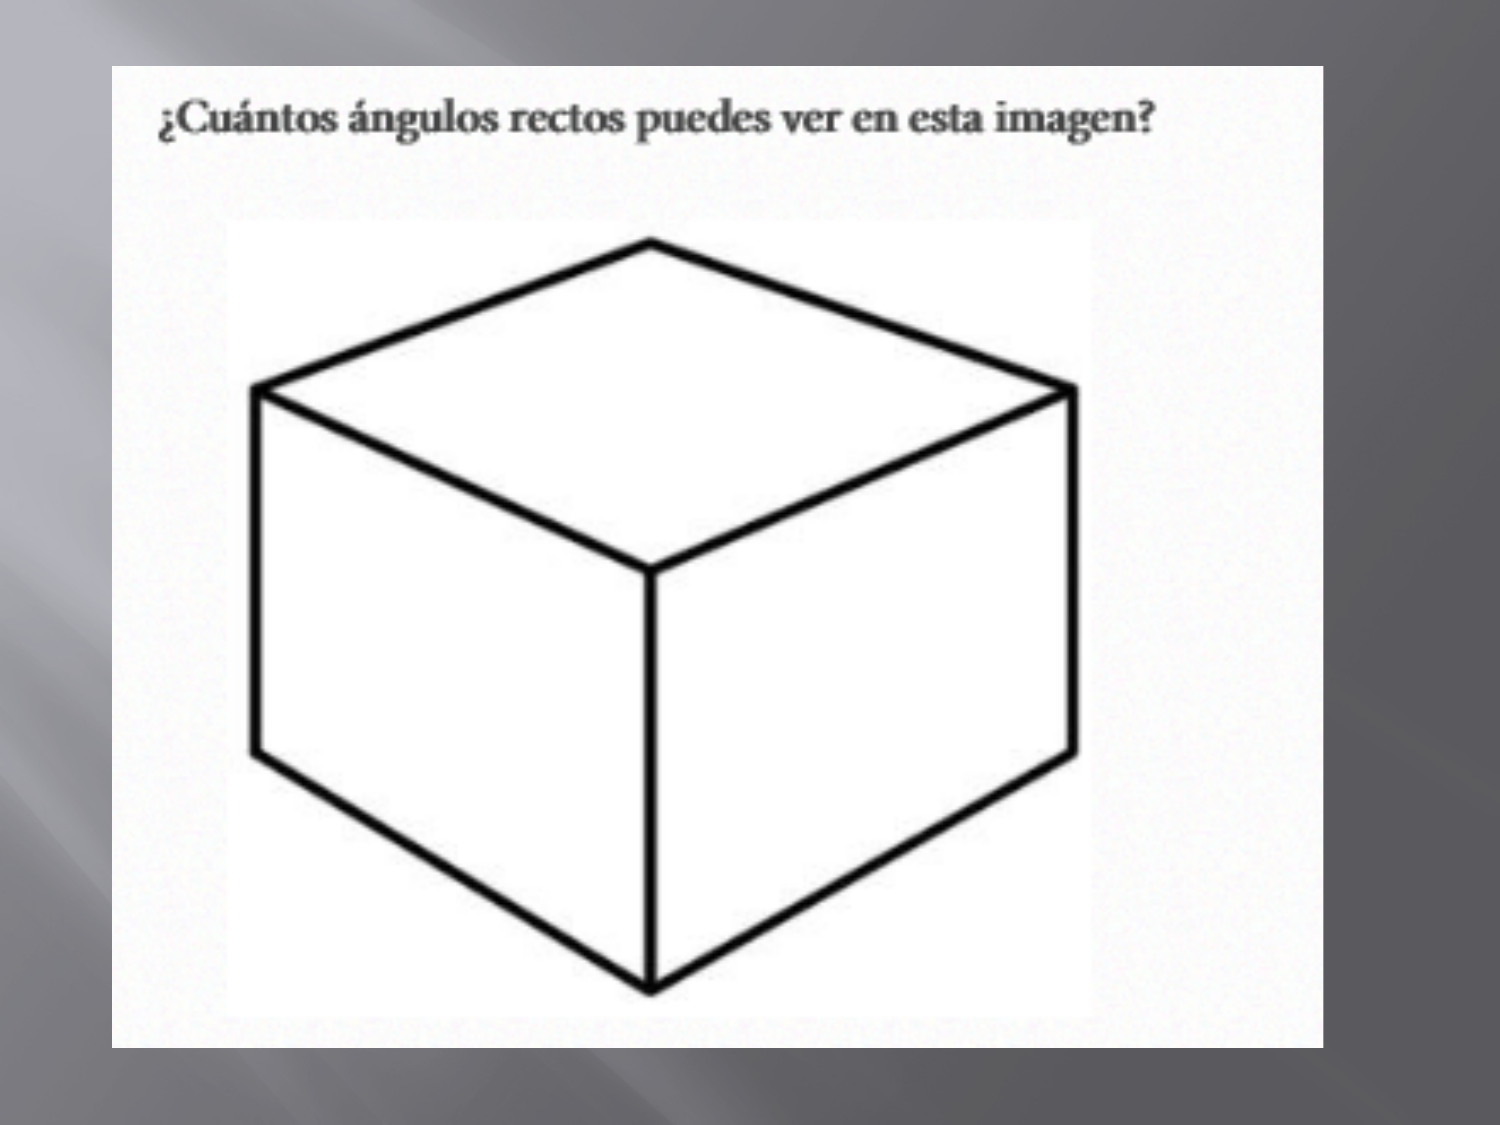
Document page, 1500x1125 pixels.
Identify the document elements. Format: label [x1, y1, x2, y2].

list [111, 66, 1324, 1048]
